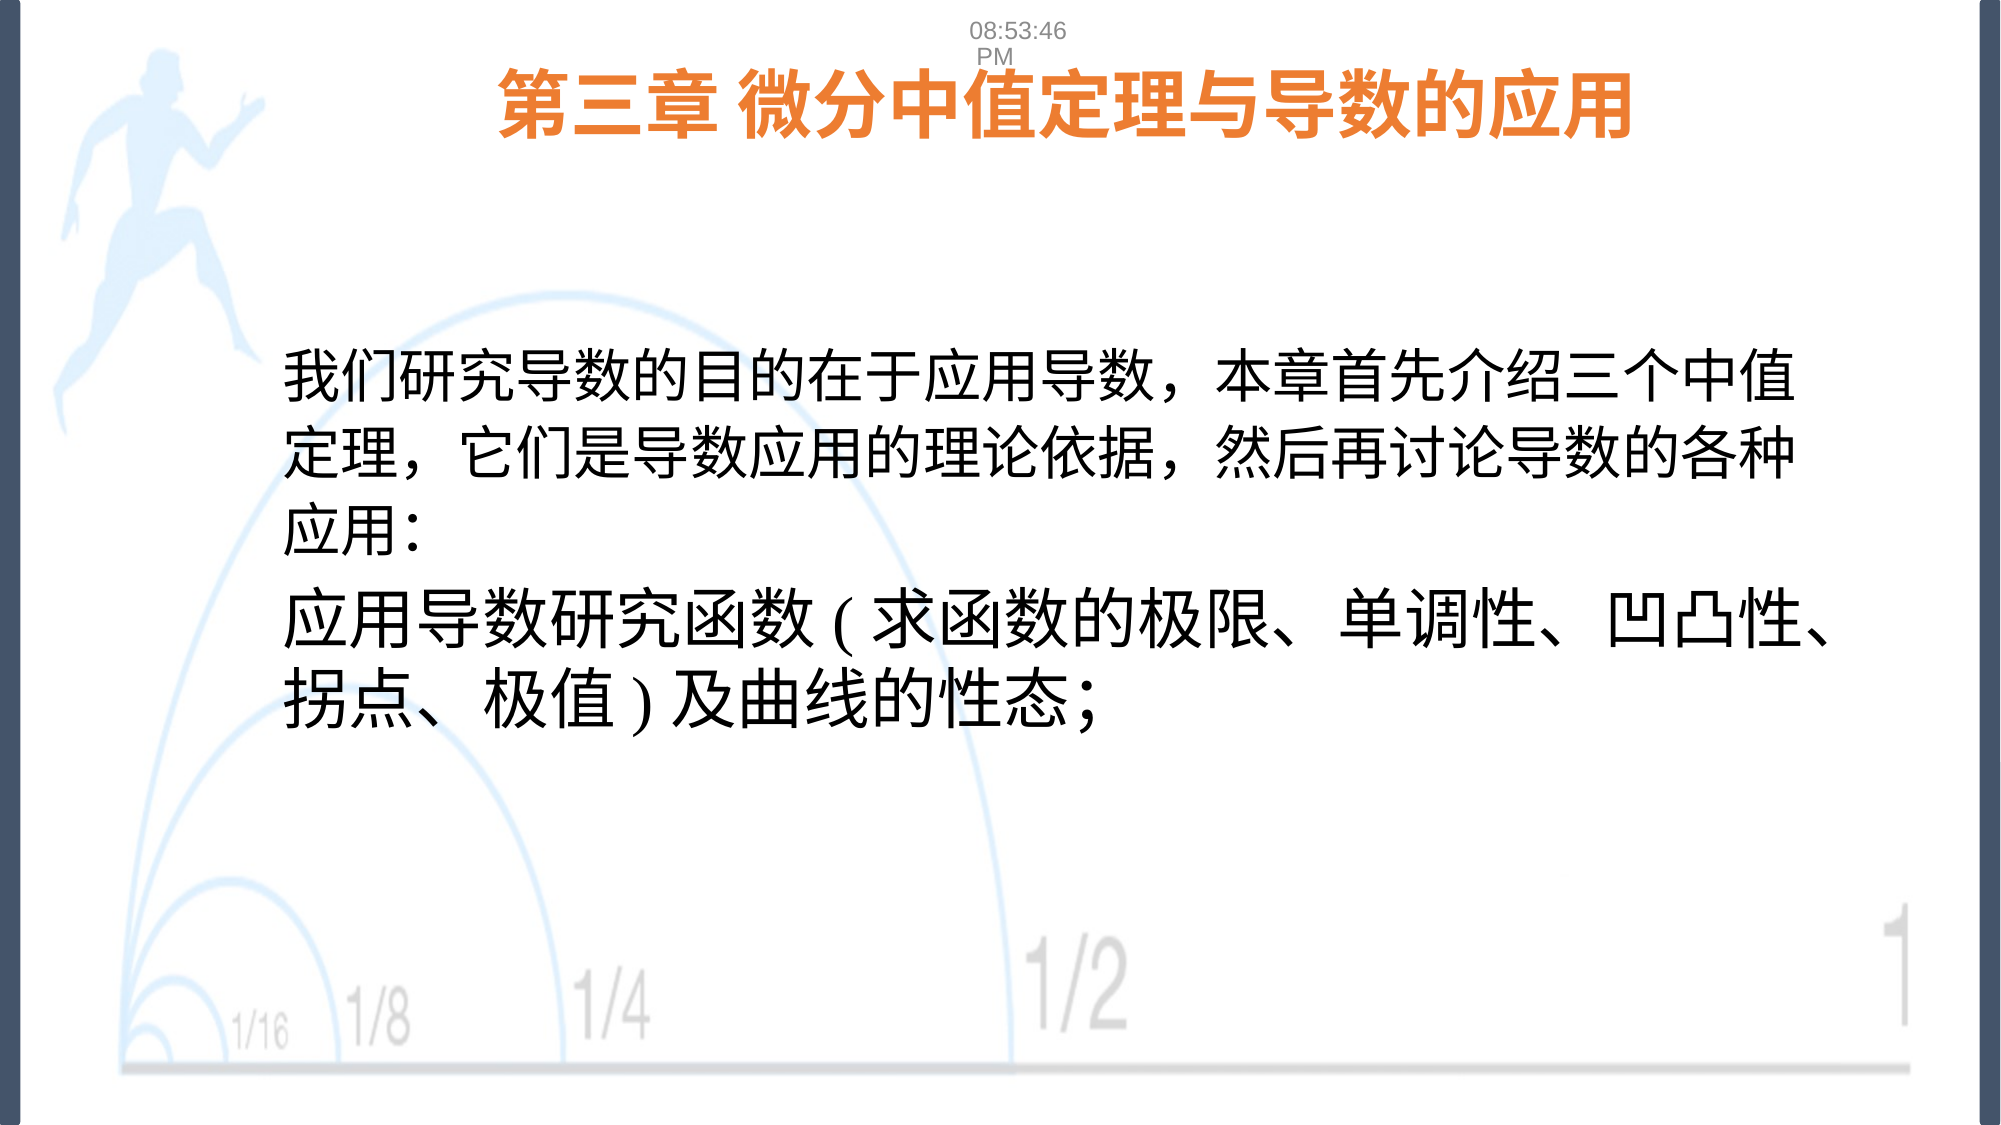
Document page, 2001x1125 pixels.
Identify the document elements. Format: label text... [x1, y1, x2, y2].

text_box 我们研究导数的目的在于应用导数，本章首先介绍三个中值定理，它们是导数应用的理论依据，然后再讨论导数的各种应用： 应用导数研究函数(求函数的极限、单调性、凹凸性、拐点、极值)及曲线的性态； [282, 332, 1825, 814]
text_box 第三章 微分中值定理与导数的应用 [466, 49, 1667, 155]
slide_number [954, 0, 1086, 60]
picture [20, 0, 1980, 1125]
